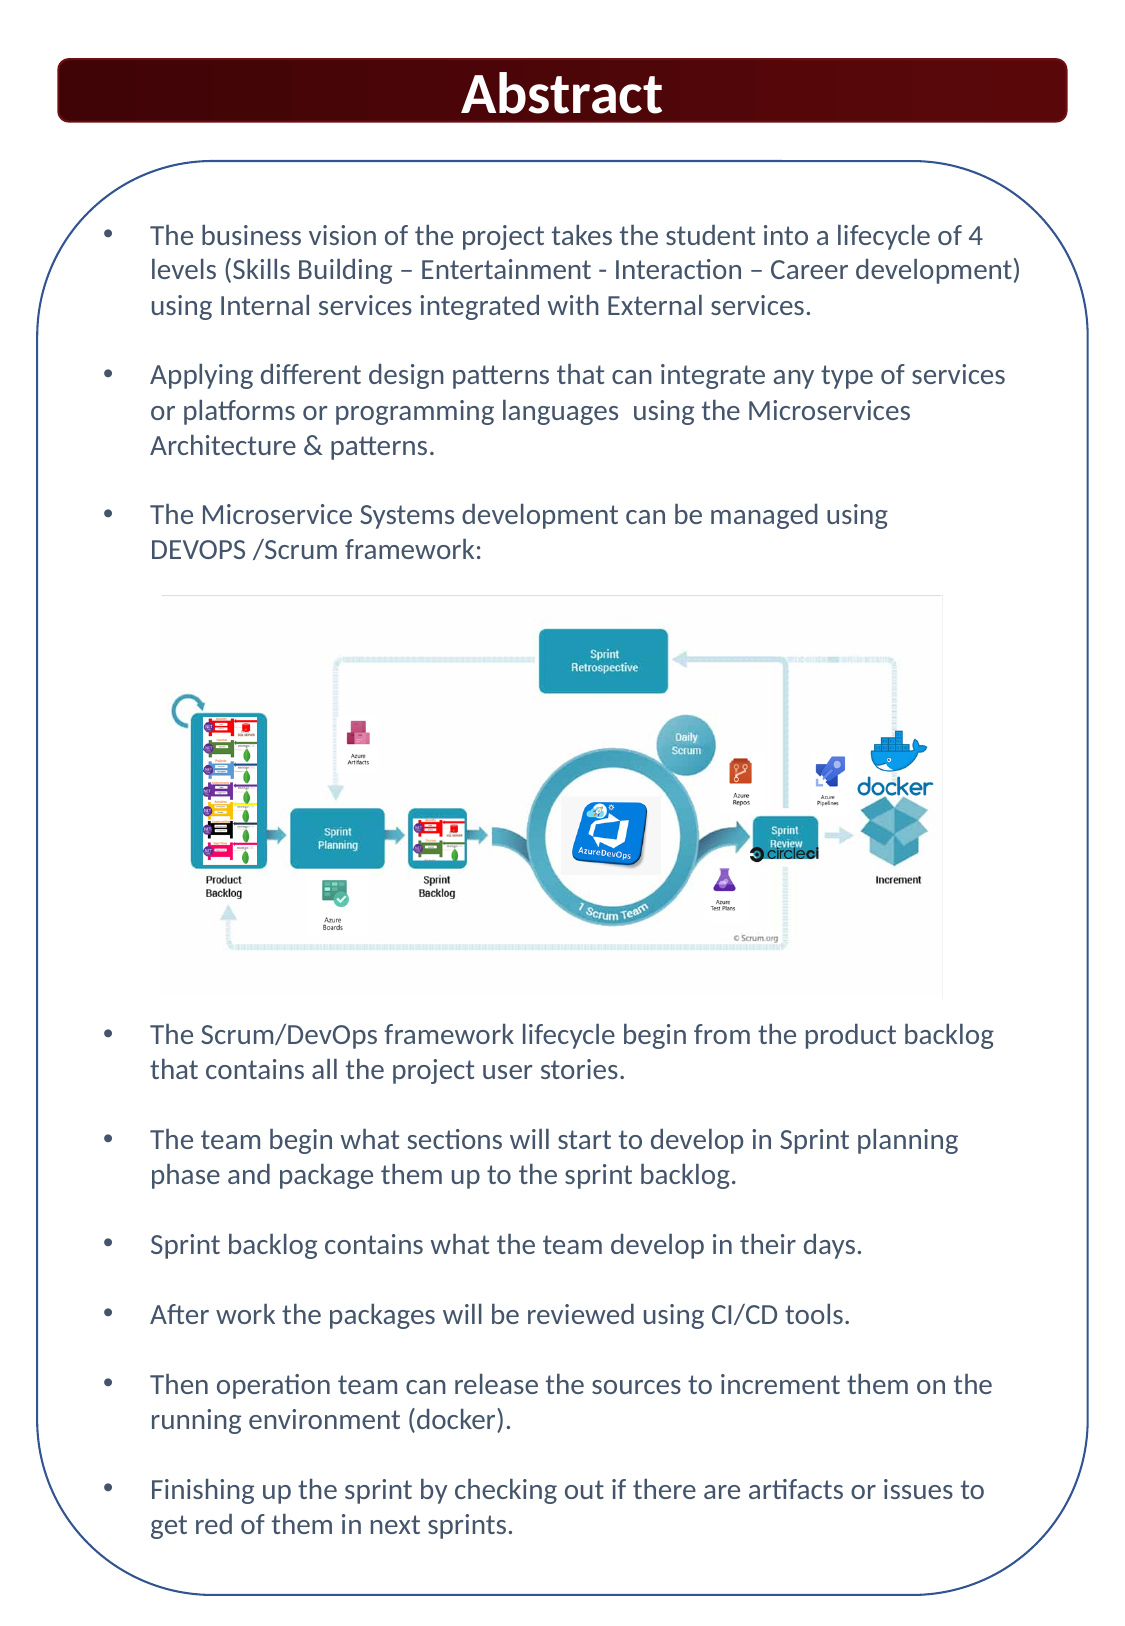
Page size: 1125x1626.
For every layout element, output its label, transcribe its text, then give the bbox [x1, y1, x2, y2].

picture [161, 588, 944, 1000]
text_box Abstract [57, 58, 1068, 123]
text_box The business vision of the project takes the student into a lifecycle of 4 levels (Skills Building – Entertainment - Interaction – Career development) using Internal services integrated with External services. Applying different design patterns that can integrate any type of services or platforms or programming languages using the Microservices Architecture & patterns. The Microservice Systems development can be managed using DEVOPS /Scrum framework: The Scrum/DevOps framework lifecycle begin from the product backlog that contains all the project user stories. The team begin what sections will start to develop in Sprint planning phase and package them up to the sprint backlog. Sprint backlog contains what the team develop in their days. After work the packages will be reviewed using CI/CD tools. Then operation team can release the sources to increment them on the running environment (docker). Finishing up the sprint by checking out if there are artifacts or issues to get red of them in next sprints. [36, 159, 1089, 1596]
